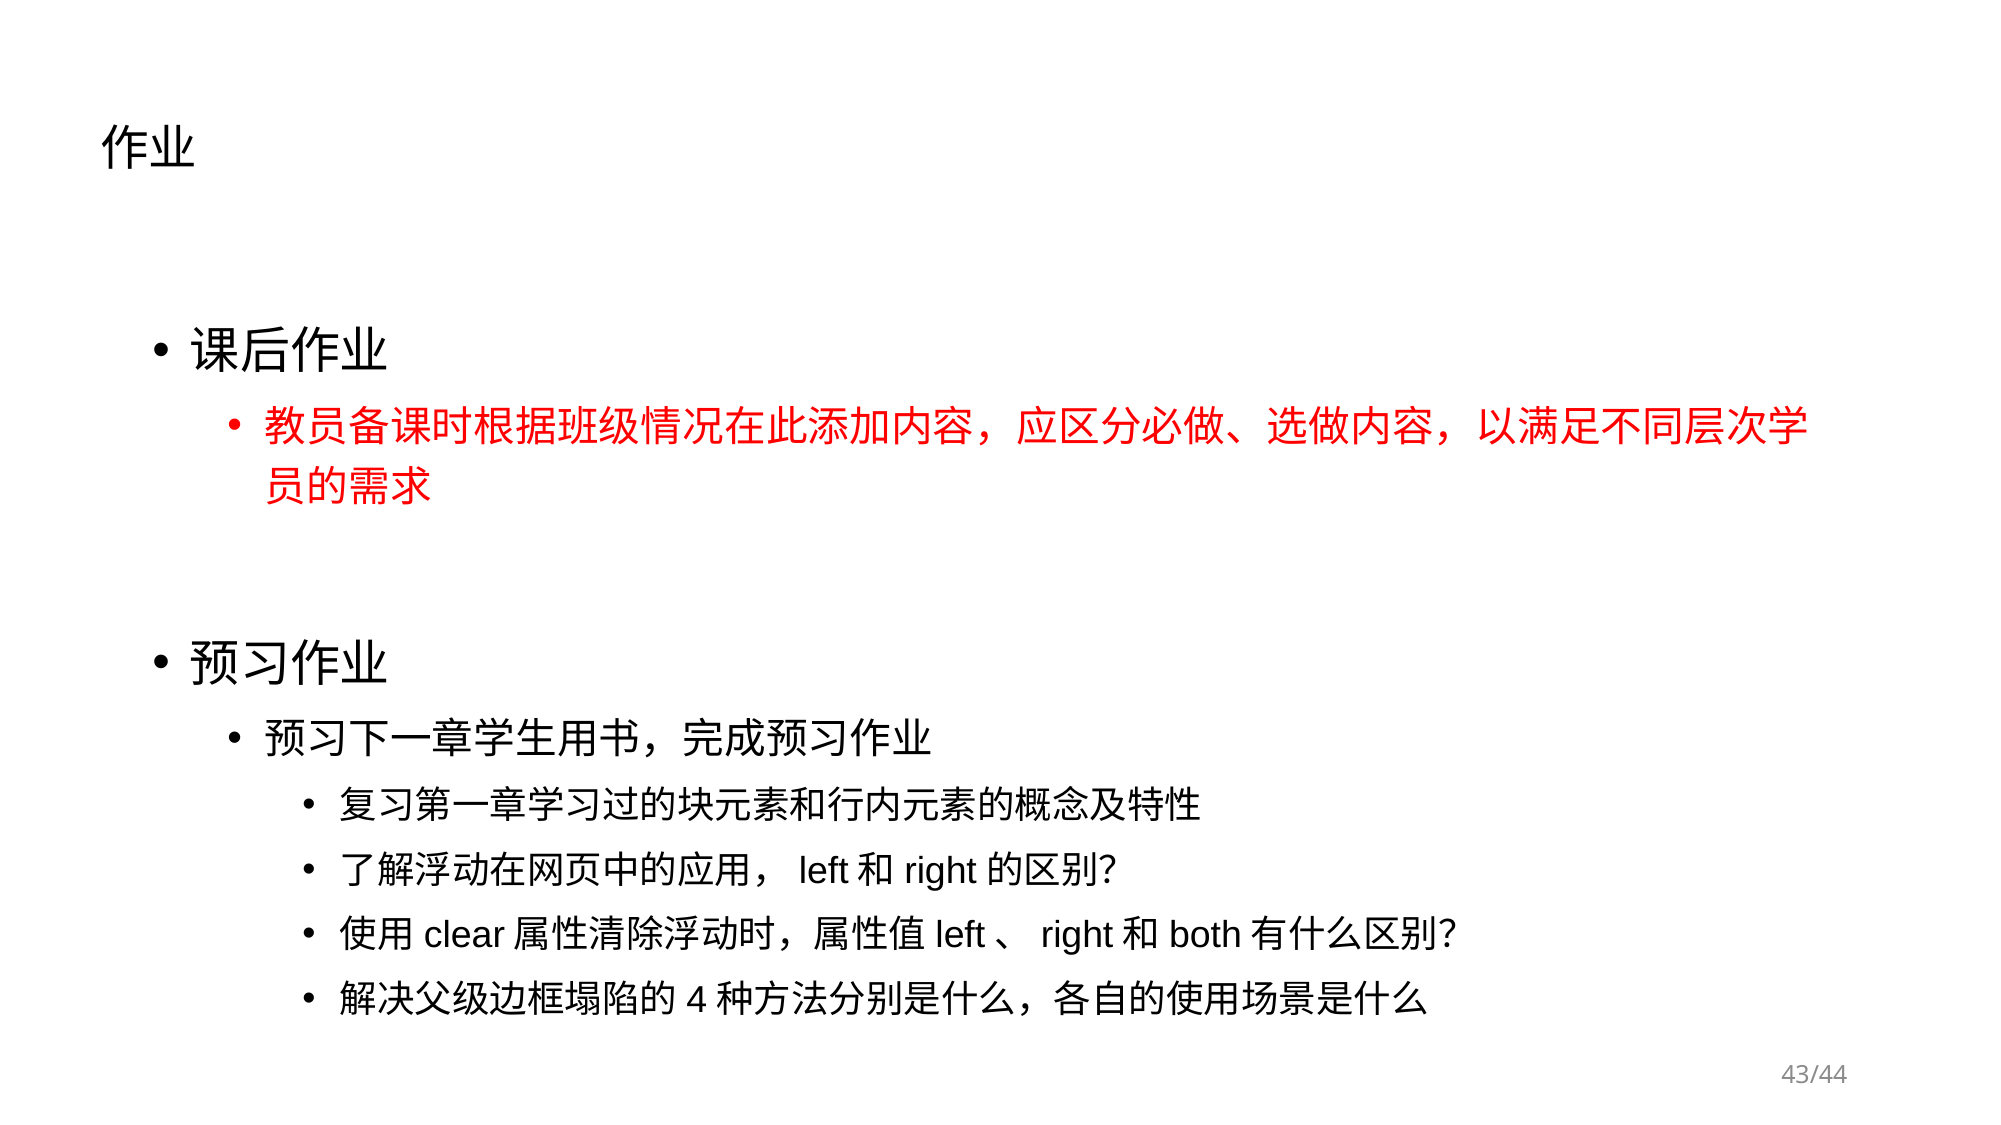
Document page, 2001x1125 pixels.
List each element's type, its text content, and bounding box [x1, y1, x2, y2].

title 作业 [85, 97, 513, 184]
list 课后作业 教员备课时根据班级情况在此添加内容，应区分必做、选做内容，以满足不同层次学员的需求 预习作业 预习下一章学生用书，完成预习作业 复习第一章学习过的块元素和行内元素的概念及特性 了解浮动在网页中的应用，left和right的区别？ 使用clear属性清除浮动时，属性值left、right和both有什么区别？ 解决父级边框塌陷的4种方法分别是什么，各自的使用场景是什么 [137, 299, 1863, 1014]
slide_number /44 [1412, 1042, 1863, 1103]
